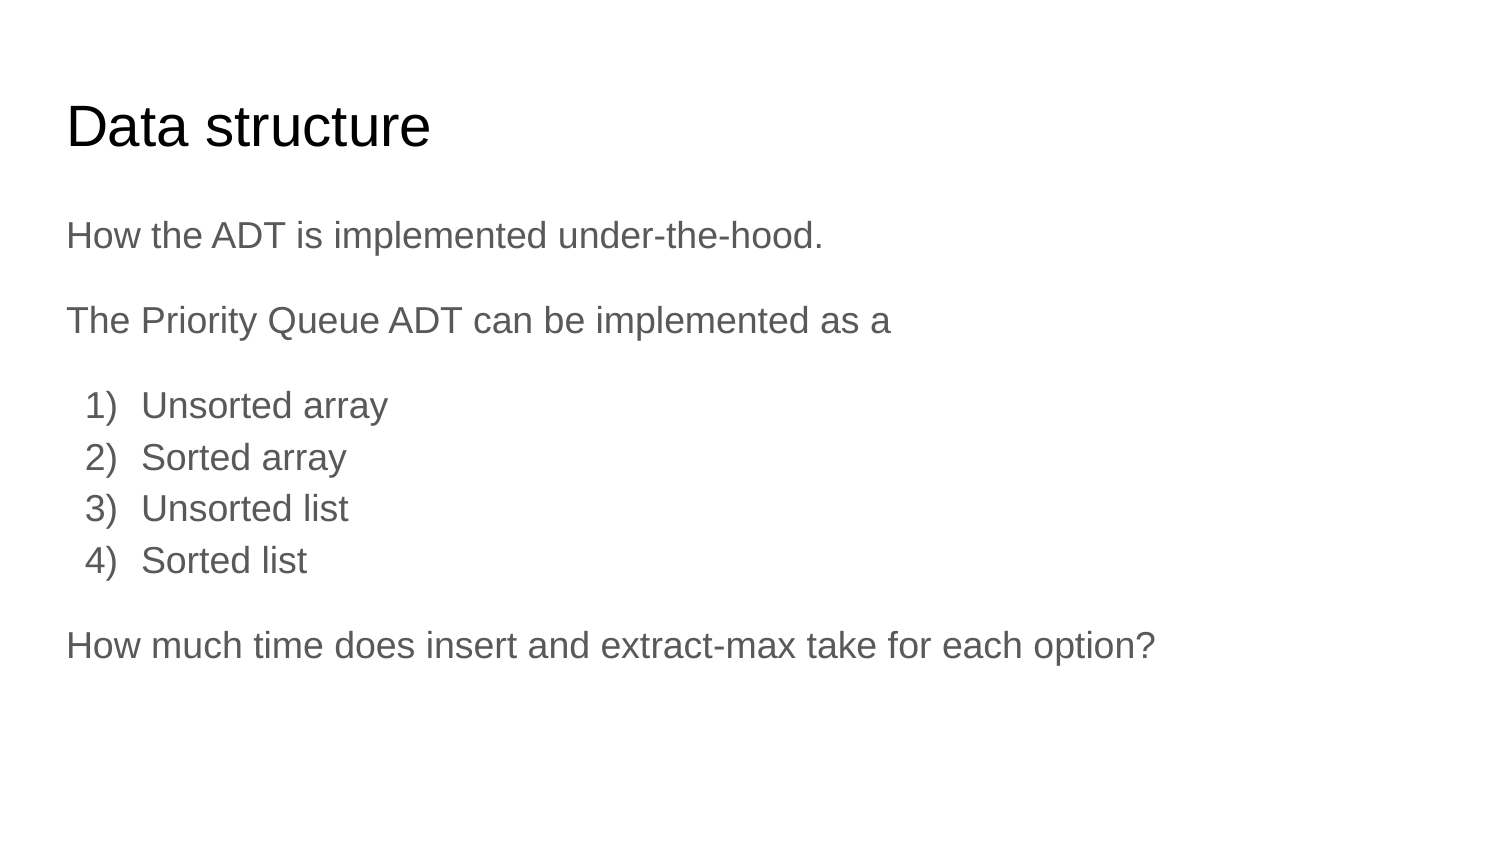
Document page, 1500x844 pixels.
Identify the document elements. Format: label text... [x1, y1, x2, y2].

list How the ADT is implemented under-the-hood. The Priority Queue ADT can be implemented as a Unsorted array Sorted array Unsorted list Sorted list How much time does insert and extract-max take for each option? [51, 189, 1449, 750]
title Data structure [51, 72, 1449, 167]
